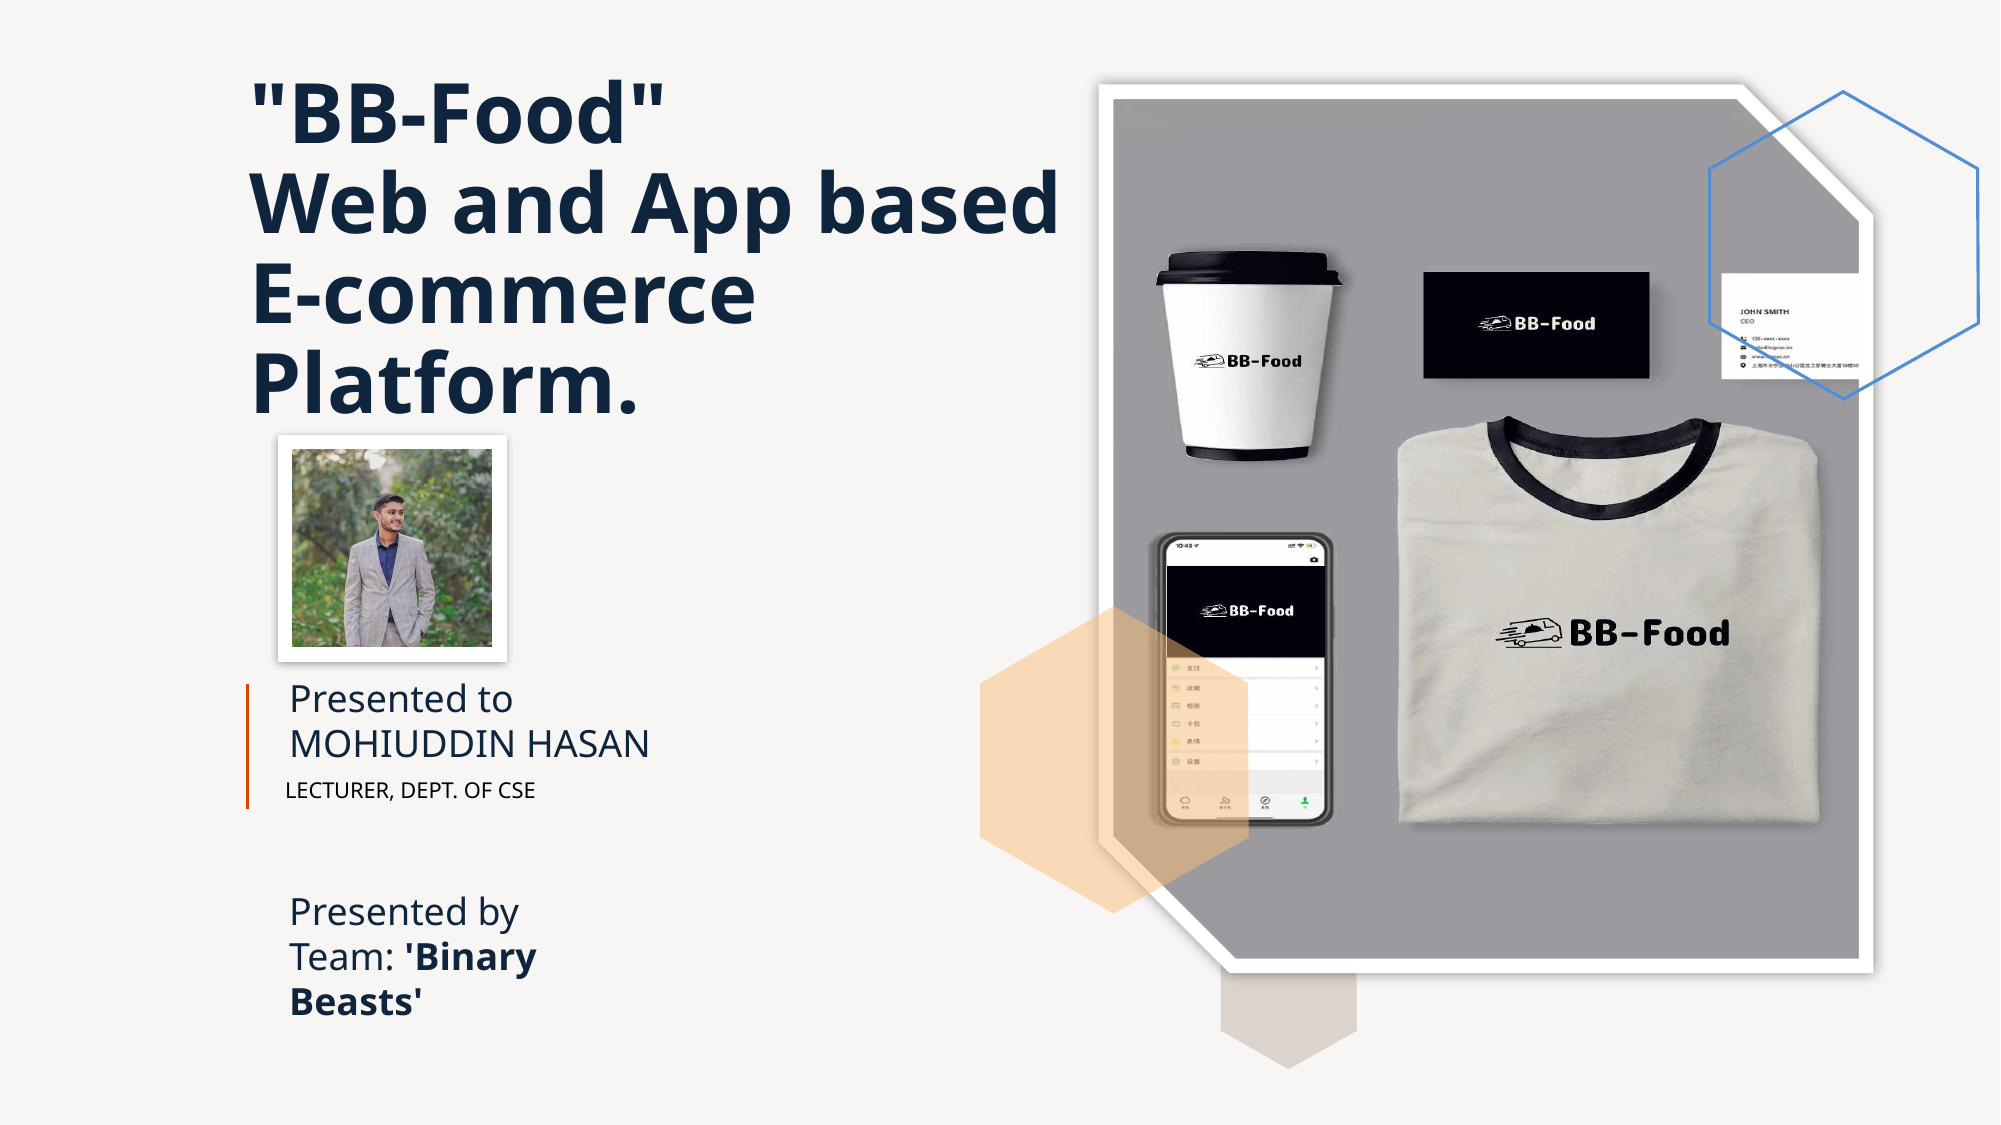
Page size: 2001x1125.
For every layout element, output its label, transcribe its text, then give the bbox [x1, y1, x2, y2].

picture [292, 449, 493, 648]
text_box LECTURER, DEPT. OF CSE [234, 769, 587, 811]
title "BB-Food" Web and App based E-commerce Platform. [234, 59, 1096, 445]
text_box [1867, 105, 1979, 386]
list Presented to MOHIUDDIN HASAN [274, 667, 676, 760]
picture [1105, 91, 1867, 966]
list Presented by Team: 'Binary Beasts' [274, 880, 676, 973]
text_box [980, 611, 1105, 909]
